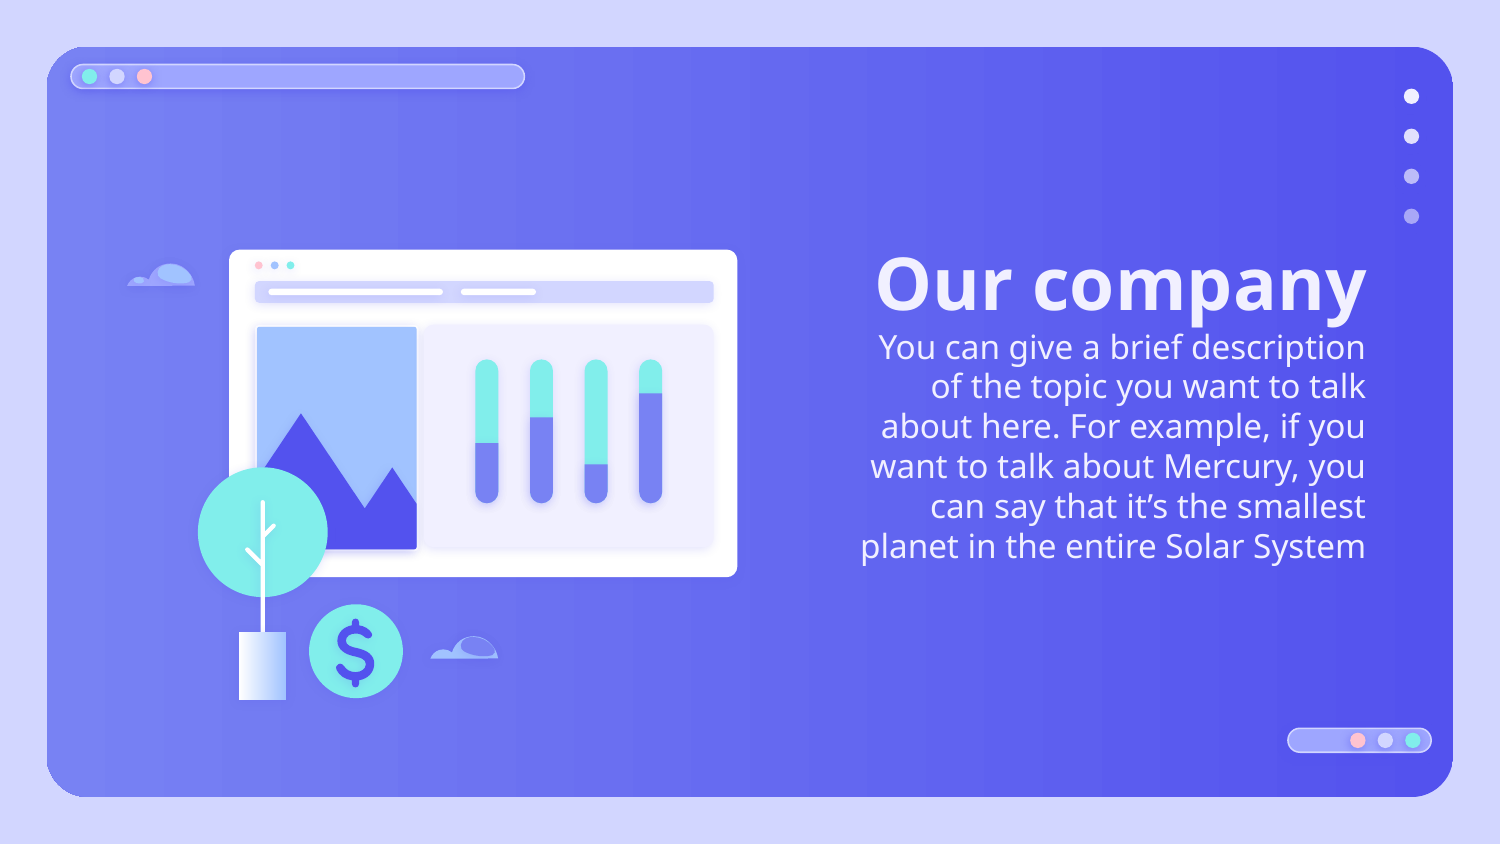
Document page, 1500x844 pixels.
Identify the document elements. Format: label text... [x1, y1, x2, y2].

table_header [633, 246, 744, 710]
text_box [126, 249, 738, 701]
title Our company [822, 222, 1382, 317]
text_box [1328, 317, 1348, 327]
text_box [1277, 546, 1285, 564]
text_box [120, 246, 457, 710]
subtitle You can give a brief description of the topic you want to talk about here. For example, if you want to talk about Mercury, you can say that it’s the smallest planet in the entire Solar System [838, 345, 1382, 546]
